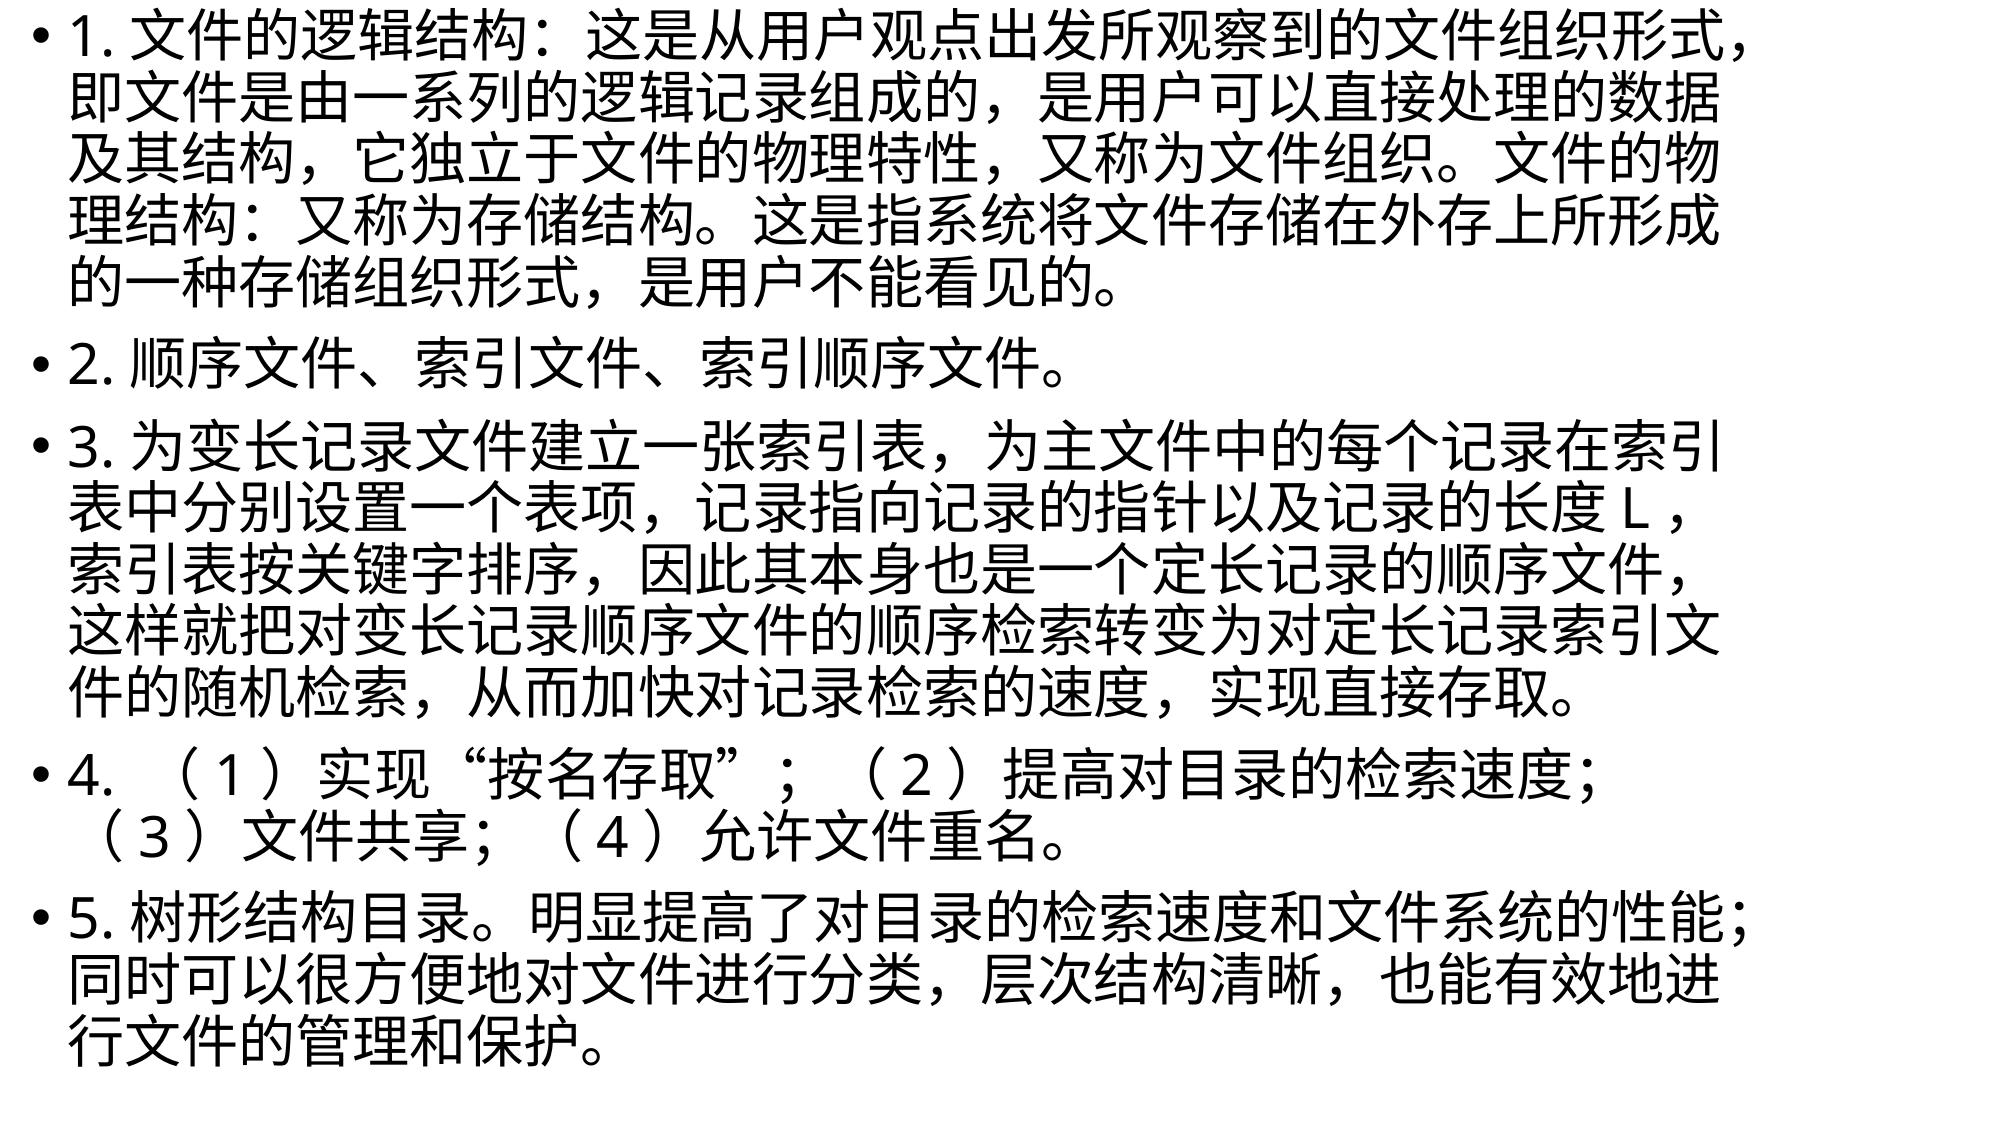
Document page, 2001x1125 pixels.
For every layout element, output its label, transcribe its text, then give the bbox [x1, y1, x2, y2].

list 1.文件的逻辑结构：这是从用户观点出发所观察到的文件组织形式，即文件是由一系列的逻辑记录组成的，是用户可以直接处理的数据及其结构，它独立于文件的物理特性，又称为文件组织。文件的物理结构：又称为存储结构。这是指系统将文件存储在外存上所形成的一种存储组织形式，是用户不能看见的。 2.顺序文件、索引文件、索引顺序文件。 3.为变长记录文件建立一张索引表，为主文件中的每个记录在索引表中分别设置一个表项，记录指向记录的指针以及记录的长度L，索引表按关键字排序，因此其本身也是一个定长记录的顺序文件，这样就把对变长记录顺序文件的顺序检索转变为对定长记录索引文件的随机检索，从而加快对记录检索的速度，实现直接存取。 4. （1）实现“按名存取”；（2）提高对目录的检索速度；（3）文件共享；（4）允许文件重名。 5.树形结构目录。明显提高了对目录的检索速度和文件系统的性能；同时可以很方便地对文件进行分类，层次结构清晰，也能有效地进行文件的管理和保护。 [16, 0, 1742, 1125]
